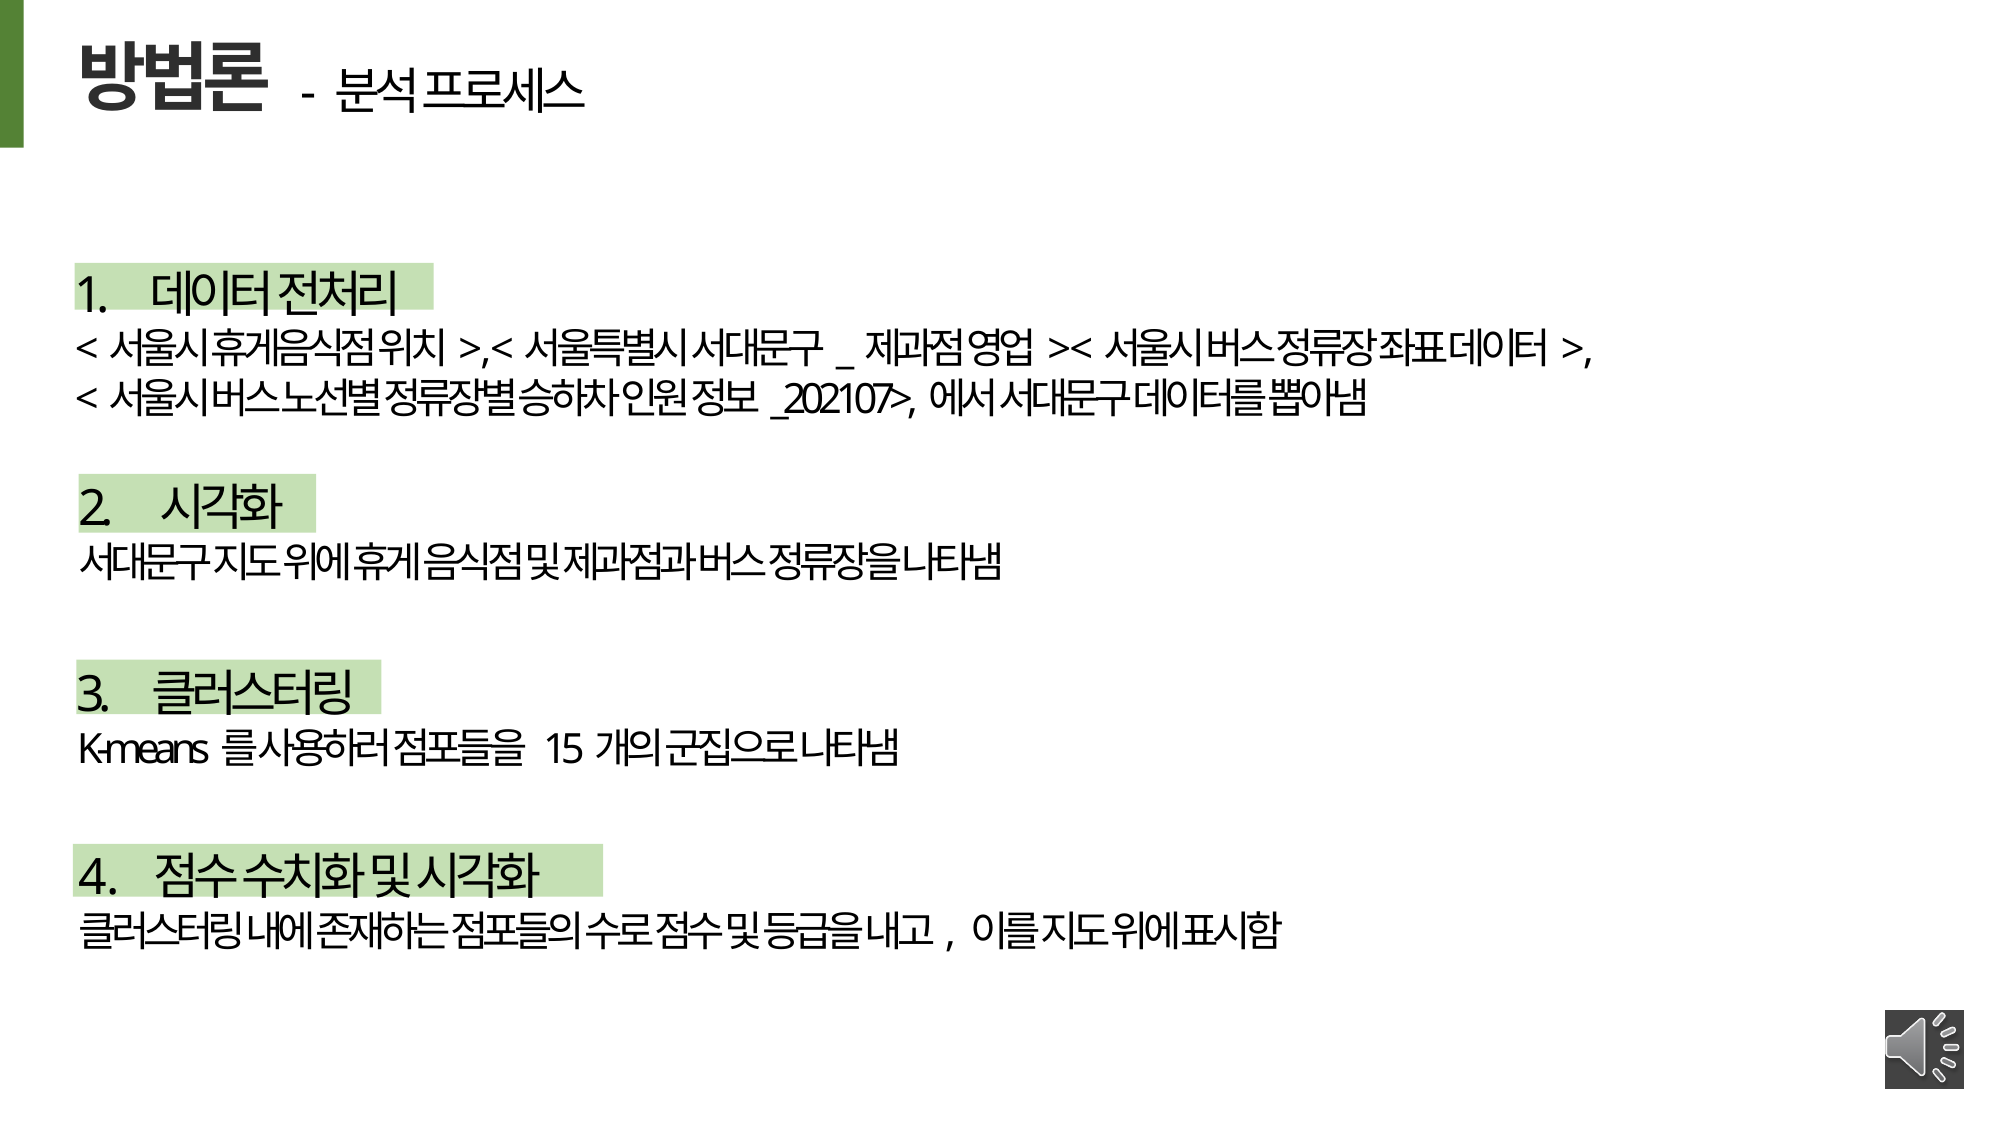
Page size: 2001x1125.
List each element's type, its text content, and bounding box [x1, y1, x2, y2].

text_box [0, 0, 25, 149]
text_box - 분석 프로세스 [285, 51, 1477, 127]
text_box 점수 수치화 및 시각화 클러스터링 내에 존재하는 점포들의 수로 점수 및 등급을 내고, 이를 지도 위에 표시함 [63, 836, 1979, 962]
text_box 방법론 [62, 21, 287, 127]
text_box 3. 클러스터링 K-means를 사용하러 점포들을 15개의 군집으로 나타냄 [62, 654, 1977, 779]
text_box 2. 시각화 서대문구 지도 위에 휴게 음식점 및 제과점과 버스 정류장을 나타냄 [63, 468, 1979, 594]
picture [1884, 1009, 1965, 1090]
text_box 1. 데이터 전처리 <서울시 휴게음식점 위치> , <서울특별시 서대문구_제과점 영업> <서울시 버스 정류장 좌표 데이터> , <서울시 버스 노선별 정류장별 승하차 인원 정보_202107>,에서 서대문구 데이터를 뽑아냄 [60, 254, 1975, 430]
